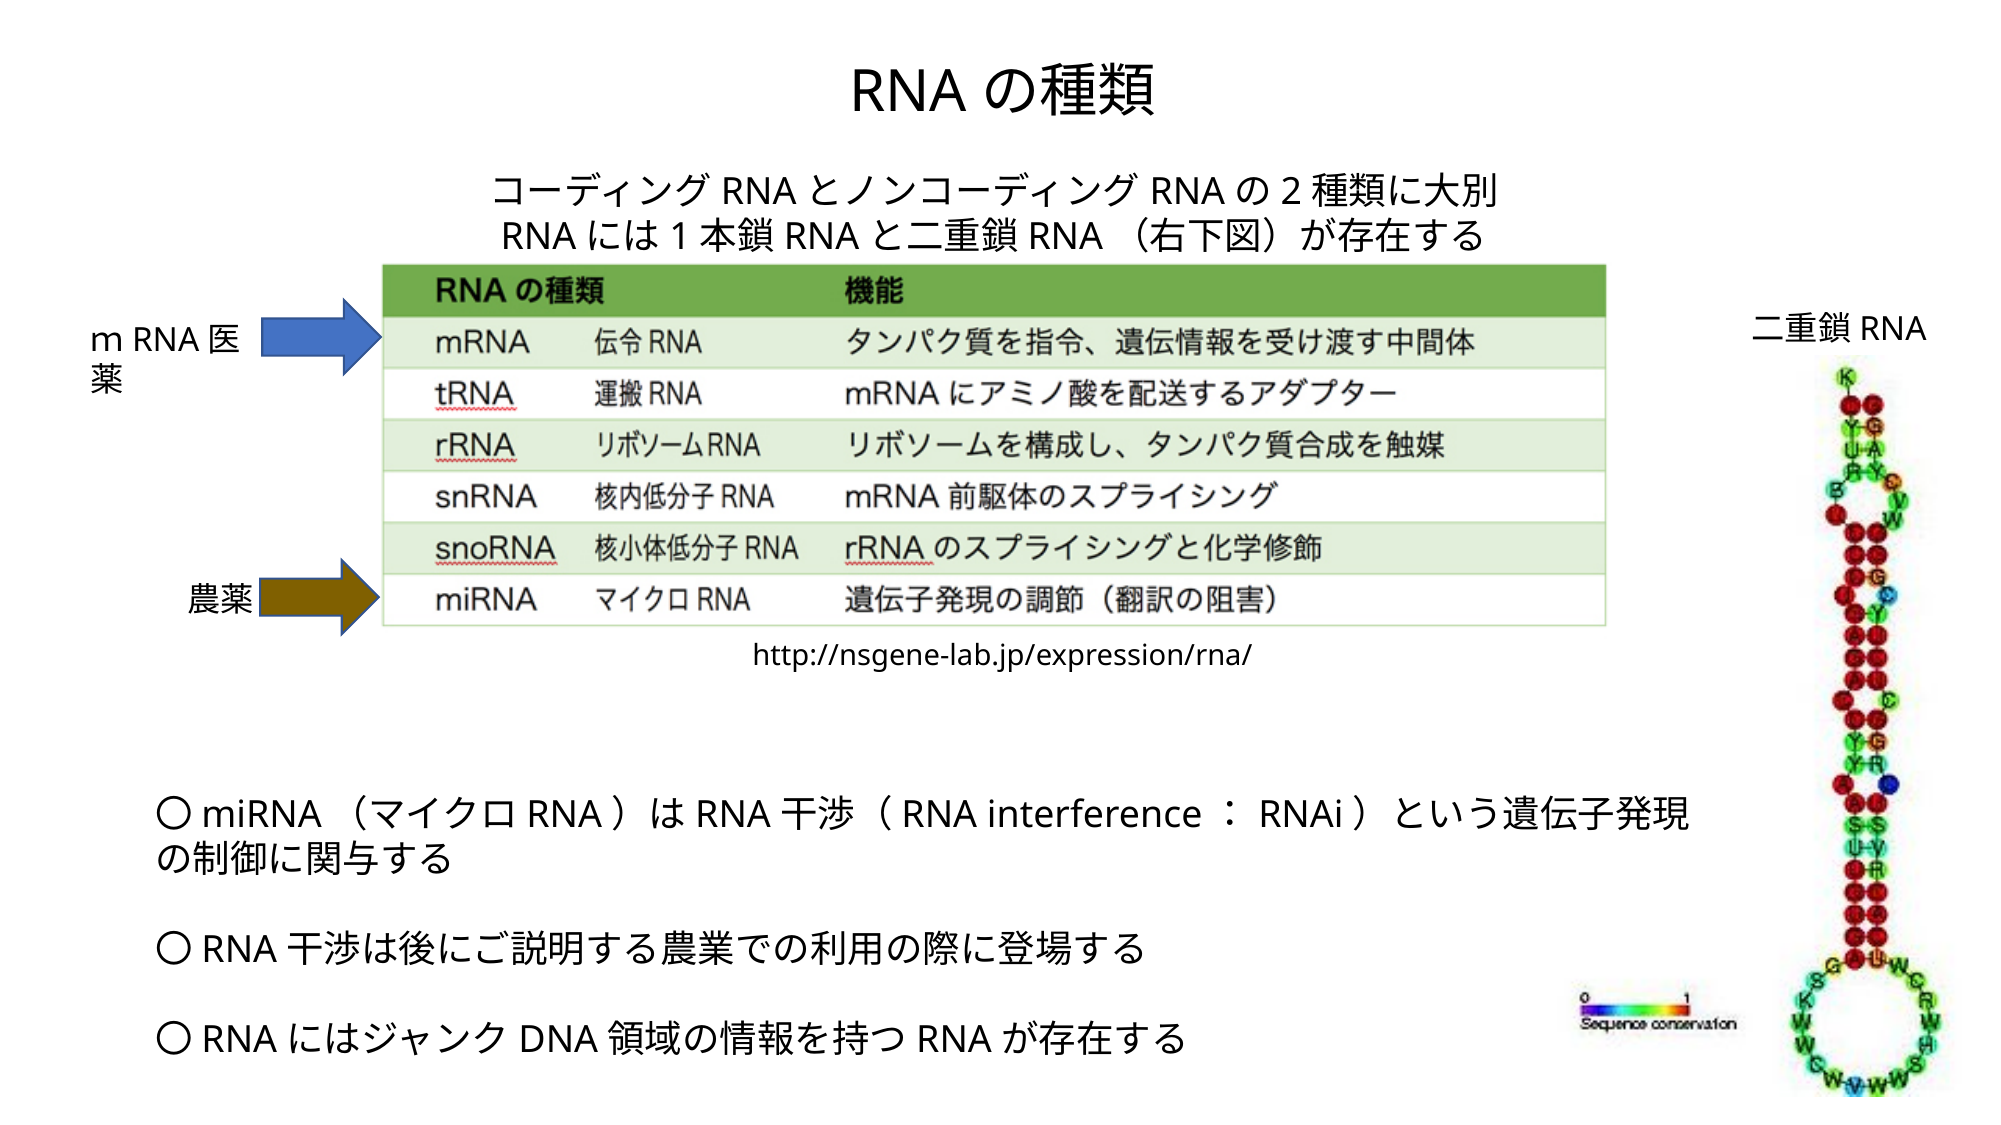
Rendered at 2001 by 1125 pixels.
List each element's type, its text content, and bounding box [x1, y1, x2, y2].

text_box RNAの種類 [546, 45, 1460, 130]
text_box 二重鎖RNA [1719, 299, 1959, 355]
text_box コーディングRNAとノンコーディングRNAの2種類に大別 RNAには1本鎖RNAと二重鎖RNA（右下図）が存在する [390, 160, 1598, 251]
text_box [271, 297, 369, 377]
text_box 〇miRNA（マイクロRNA）はRNA干渉（RNA interference：RNAi）という遺伝子発現の制御に関与する 〇RNA干渉は後にご説明する農業での利用の際に登場する 〇RNAにはジャンクDNA領域の情報を持つRNAが存在する [140, 782, 1537, 1068]
text_box ｍRNA医薬 [76, 310, 271, 406]
text_box [269, 557, 369, 637]
text_box 農薬 [73, 571, 269, 626]
picture [369, 251, 1972, 1097]
text_box http://nsgene-lab.jp/expression/rna/ [501, 639, 1505, 679]
